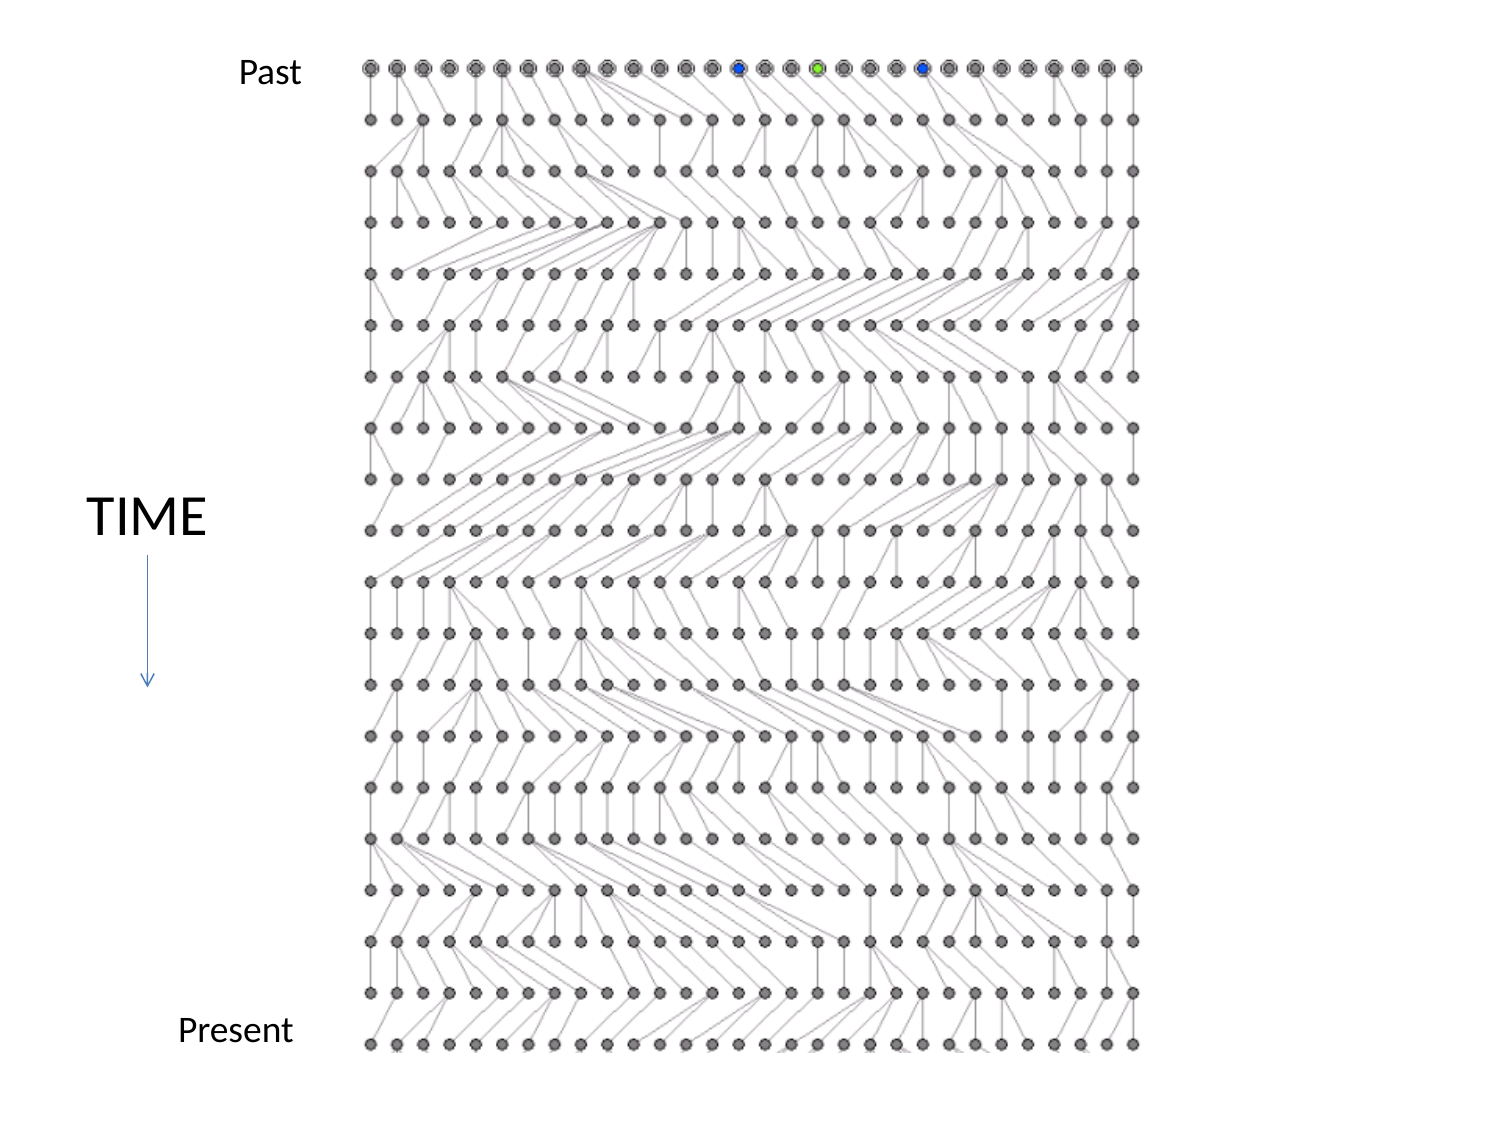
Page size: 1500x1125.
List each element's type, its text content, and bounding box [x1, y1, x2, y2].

text_box Past [223, 39, 317, 100]
text_box Present [163, 997, 309, 1058]
text_box TIME [71, 469, 224, 555]
picture [362, 57, 1145, 1054]
